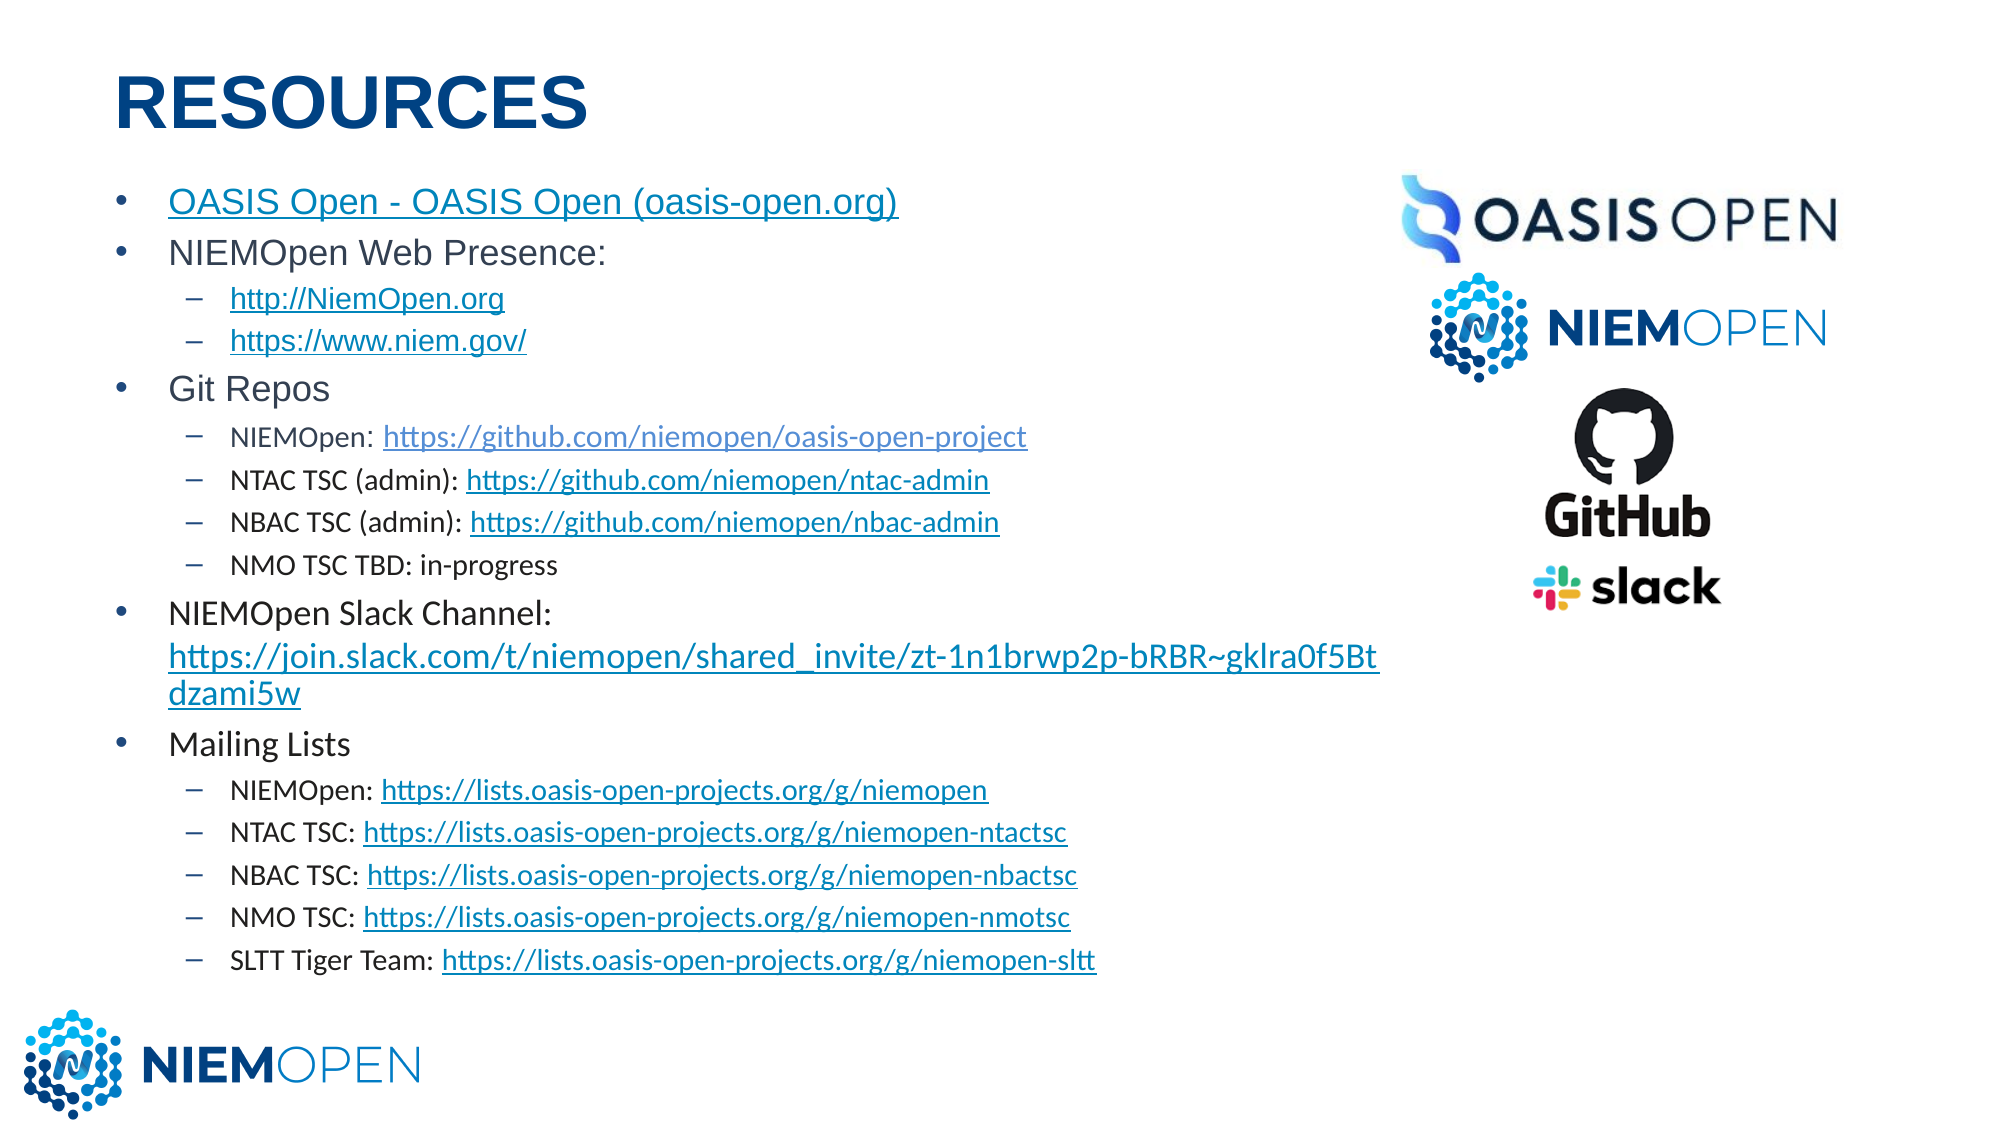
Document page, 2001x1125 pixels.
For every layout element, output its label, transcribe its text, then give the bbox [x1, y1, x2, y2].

title resources [99, 63, 1900, 197]
picture [1382, 168, 1857, 693]
picture [19, 1004, 424, 1125]
list OASIS Open - OASIS Open (oasis-open.org) NIEMOpen Web Presence: http://NiemOpen.org https://www.niem.gov/ Git Repos NIEMOpen: https://github.com/niemopen/oasis-open-project NTAC TSC (admin): https://github.com/niemopen/ntac-admin NBAC TSC (admin): https://github.com/niemopen/nbac-admin NMO TSC TBD: in-progress NIEMOpen Slack Channel: https://join.slack.com/t/niemopen/shared_invite/zt-1n1brwp2p-bRBR~gklra0f5Btdzami5w Mailing Lists NIEMOpen: https://lists.oasis-open-projects.org/g/niemopen NTAC TSC: https://lists.oasis-open-projects.org/g/niemopen-ntactsc NBAC TSC: https://lists.oasis-open-projects.org/g/niemopen-nbactsc NMO TSC: https://lists.oasis-open-projects.org/g/niemopen-nmotsc SLTT Tiger Team: https://lists.oasis-open-projects.org/g/niemopen-sltt [100, 170, 1399, 955]
